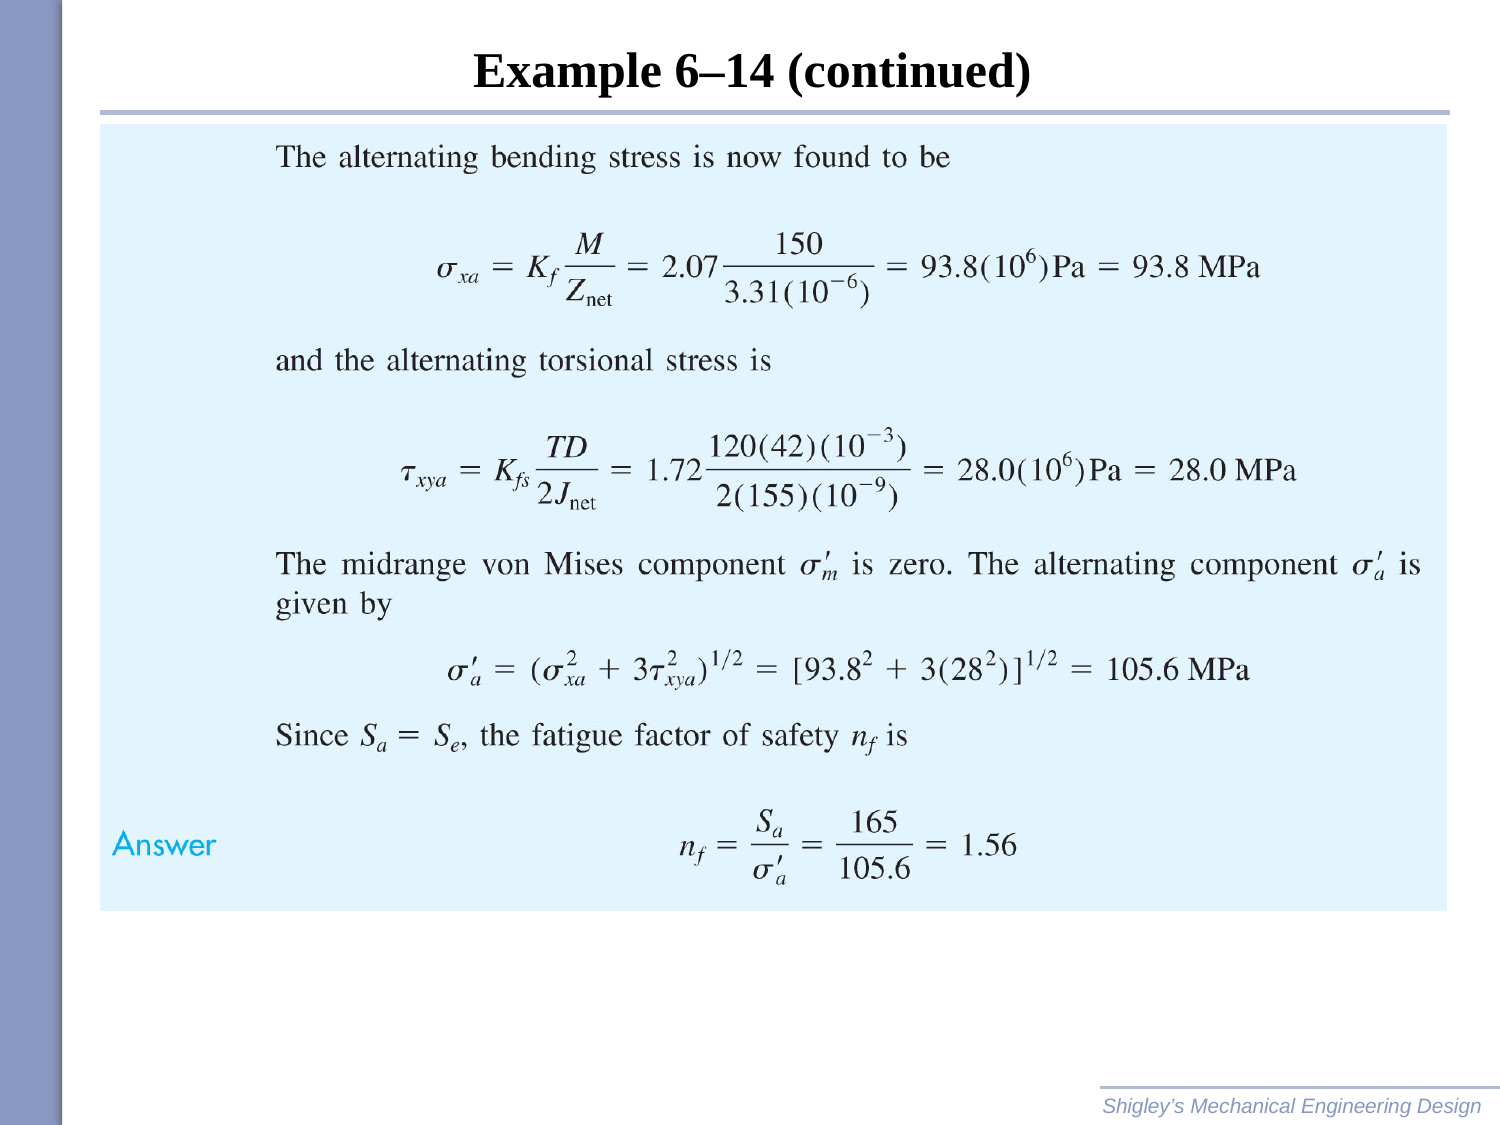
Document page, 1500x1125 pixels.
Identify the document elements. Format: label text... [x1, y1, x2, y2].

picture [100, 124, 1448, 911]
title Example 6–14 (continued) [137, 30, 1368, 106]
footer Shigley’s Mechanical Engineering Design [1087, 1074, 1500, 1125]
